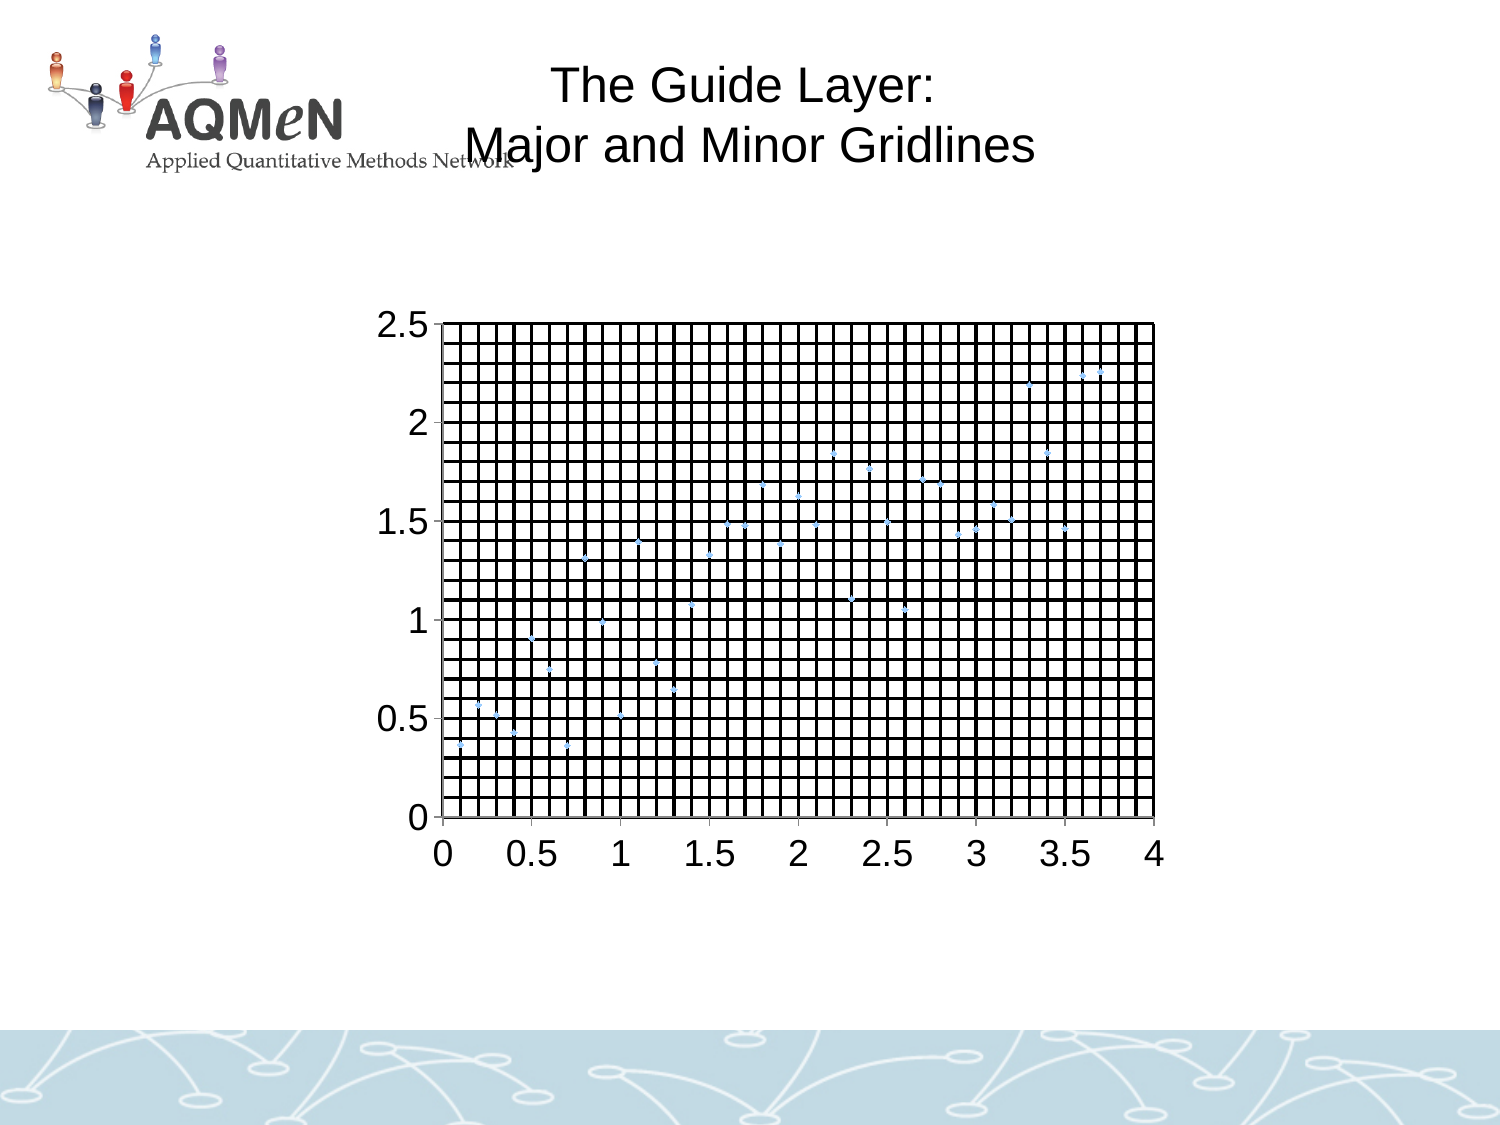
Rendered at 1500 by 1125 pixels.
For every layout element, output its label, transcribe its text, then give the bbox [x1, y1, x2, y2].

title The Guide Layer: Major and Minor Gridlines [75, 45, 1425, 233]
chart [359, 290, 1181, 887]
picture [0, 1030, 1500, 1125]
picture [47, 34, 514, 173]
